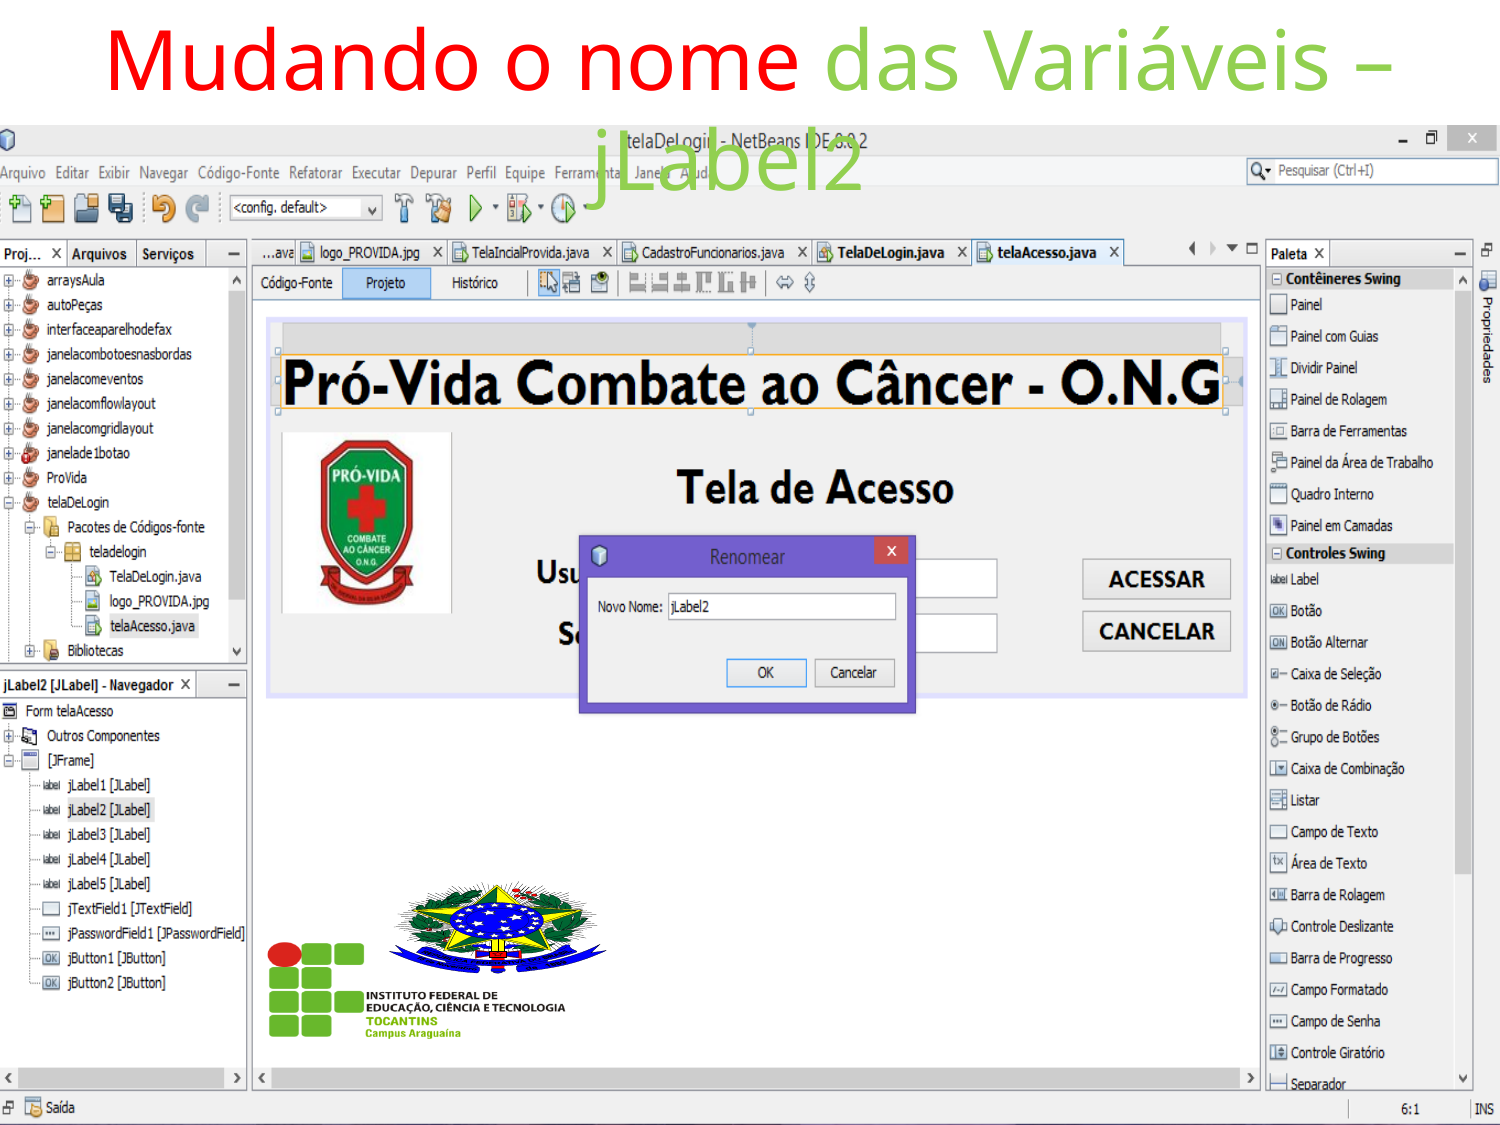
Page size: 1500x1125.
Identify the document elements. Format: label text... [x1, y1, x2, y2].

text_box Mudando o nome das Variáveis – jLabel2 [0, 0, 1500, 125]
picture [0, 125, 1500, 1125]
